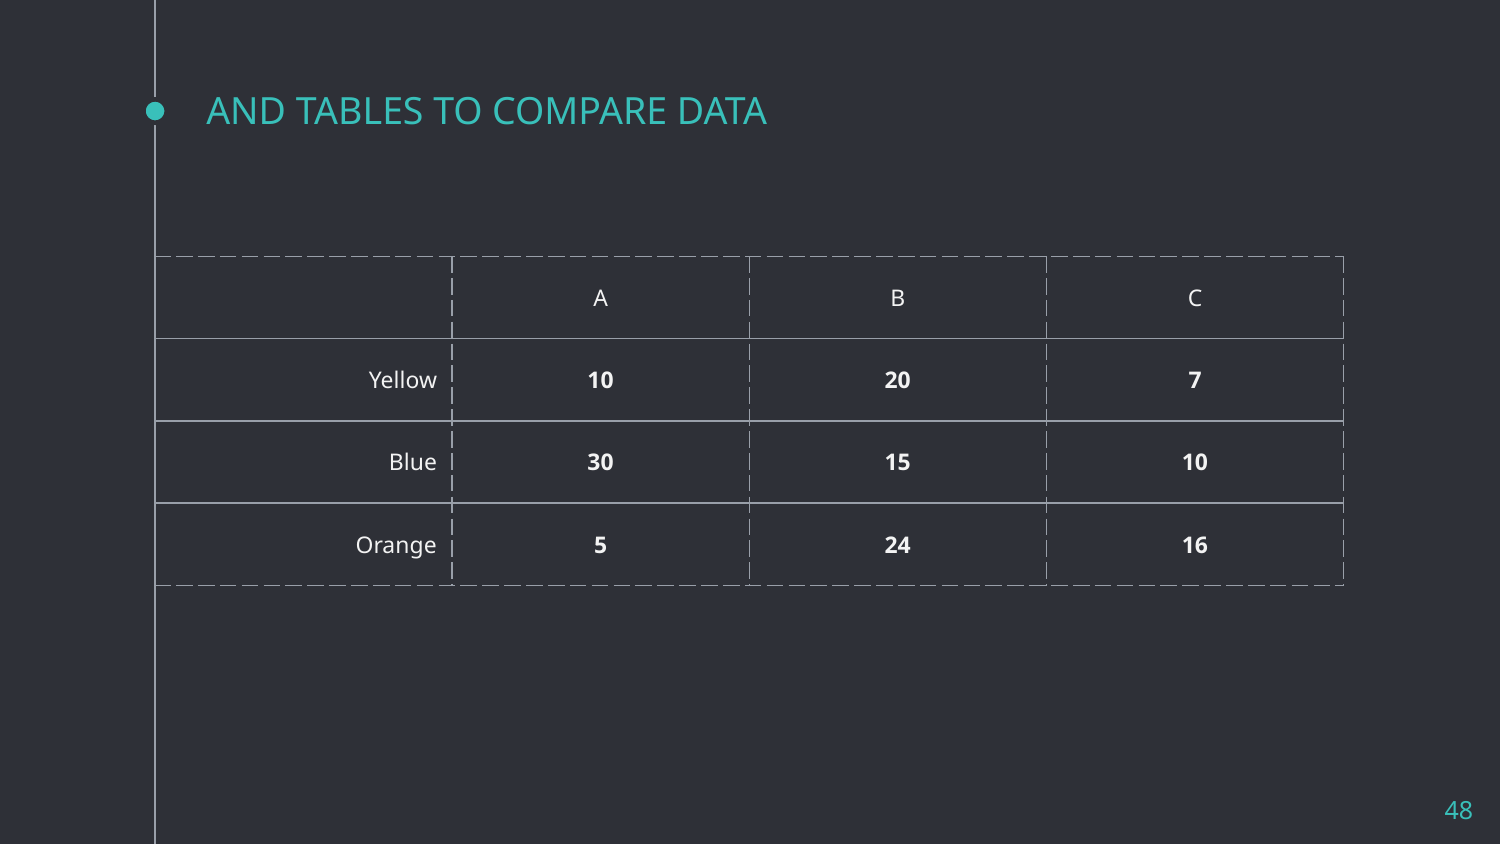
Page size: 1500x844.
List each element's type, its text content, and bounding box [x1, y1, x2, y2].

table_cell 24 [749, 504, 1047, 585]
table_cell 10 [1047, 422, 1344, 502]
table_cell 15 [749, 422, 1047, 502]
table_cell 16 [1047, 504, 1344, 585]
title AND TABLES TO COMPARE DATA [191, 90, 1317, 147]
table_header A [452, 257, 749, 338]
table_header [155, 257, 452, 338]
slide_number 48 [1398, 779, 1489, 832]
table_cell Orange [155, 504, 452, 585]
table_cell 5 [452, 504, 749, 585]
table_cell 7 [1047, 339, 1344, 420]
table_cell 20 [749, 339, 1047, 420]
table_header C [1047, 257, 1344, 338]
table_header B [749, 257, 1047, 338]
table_cell Blue [155, 422, 452, 502]
table_cell 30 [452, 422, 749, 502]
table_cell 10 [452, 339, 749, 420]
table_cell Yellow [155, 339, 452, 420]
